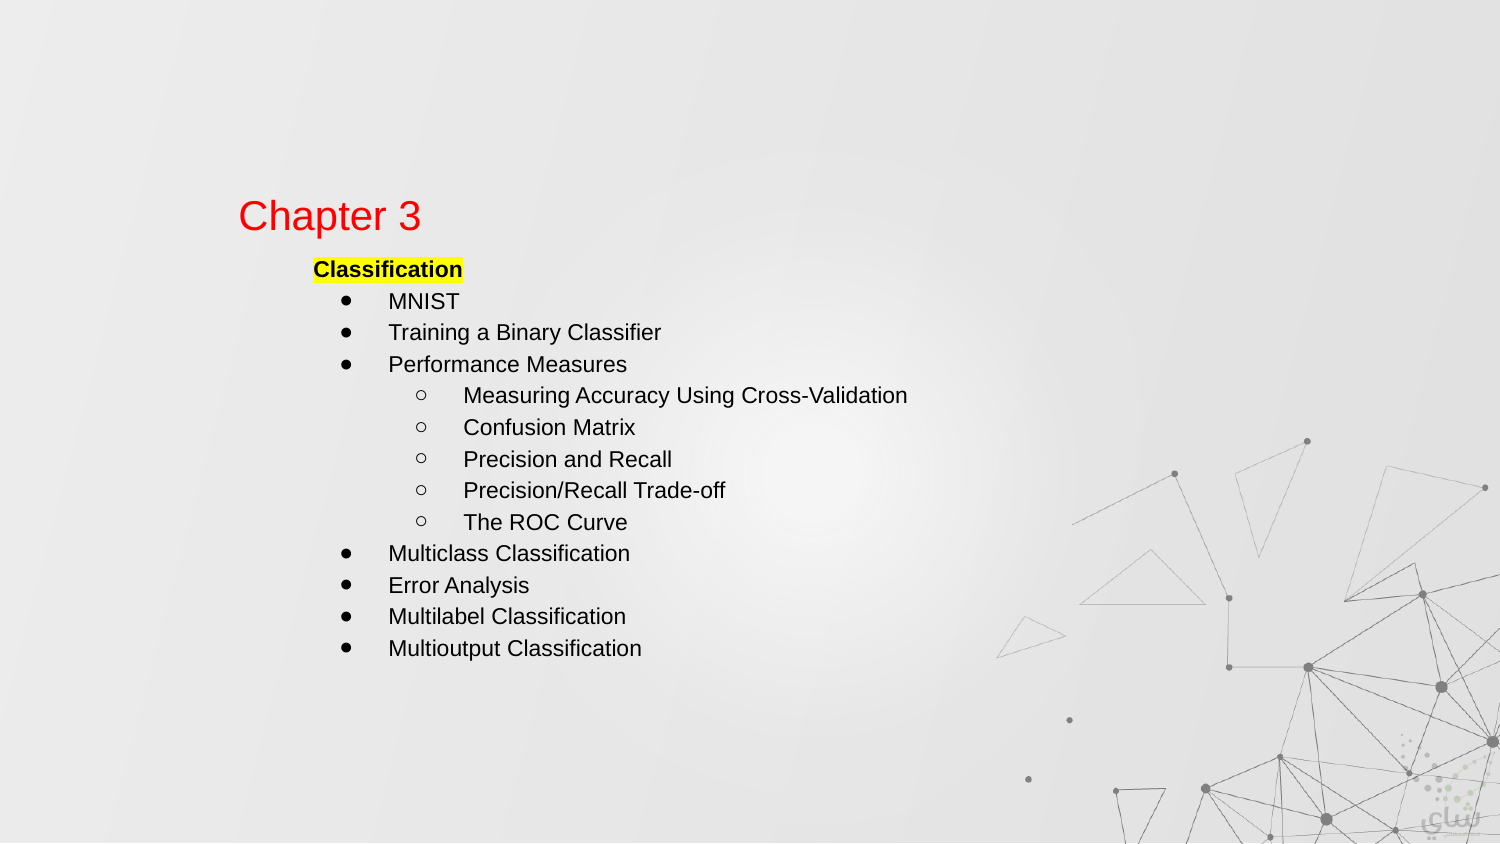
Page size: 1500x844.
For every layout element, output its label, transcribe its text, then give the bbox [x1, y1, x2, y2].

picture [0, 0, 1500, 844]
text_box Chapter 3 Classification MNIST Training a Binary Classifier Performance Measures Measuring Accuracy Using Cross-Validation Confusion Matrix Precision and Recall Precision/Recall Trade-off The ROC Curve Multiclass Classification Error Analysis Multilabel Classification Multioutput Classification [223, 165, 1277, 676]
